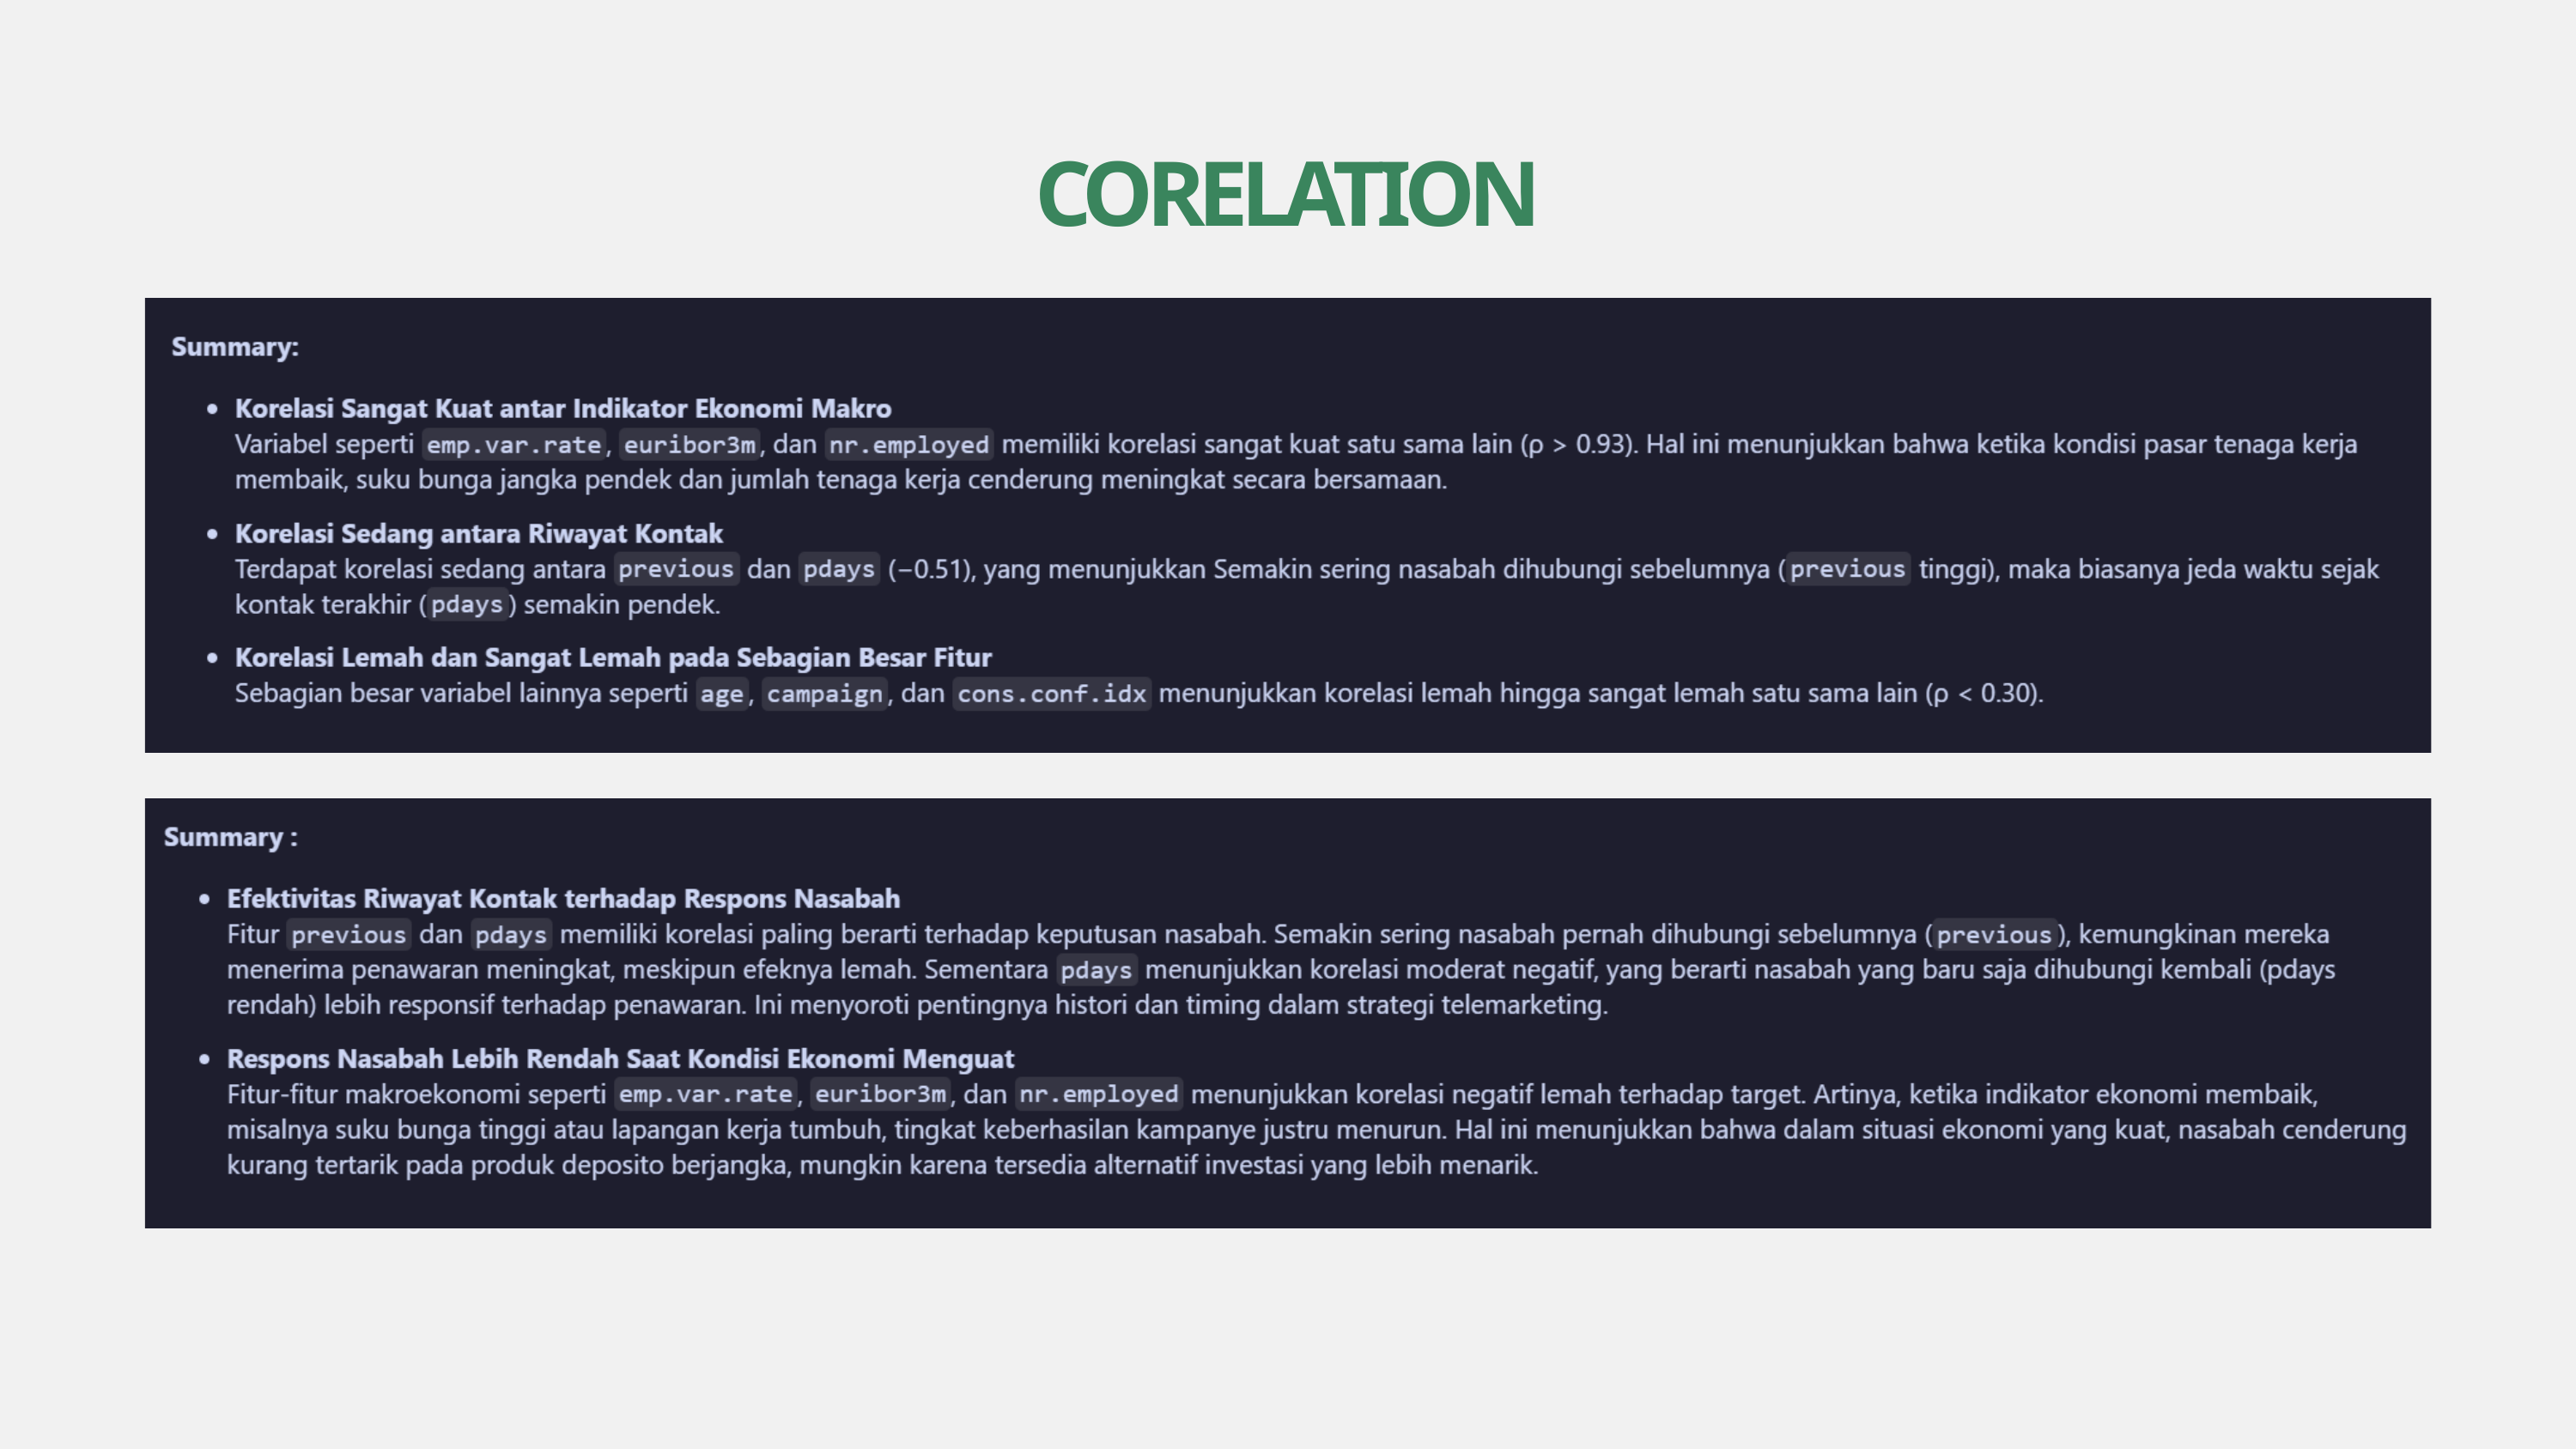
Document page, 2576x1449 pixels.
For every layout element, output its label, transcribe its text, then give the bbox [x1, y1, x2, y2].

text_box CORELATION [507, 166, 2069, 245]
text_box [144, 298, 2432, 753]
text_box [144, 798, 2432, 1228]
